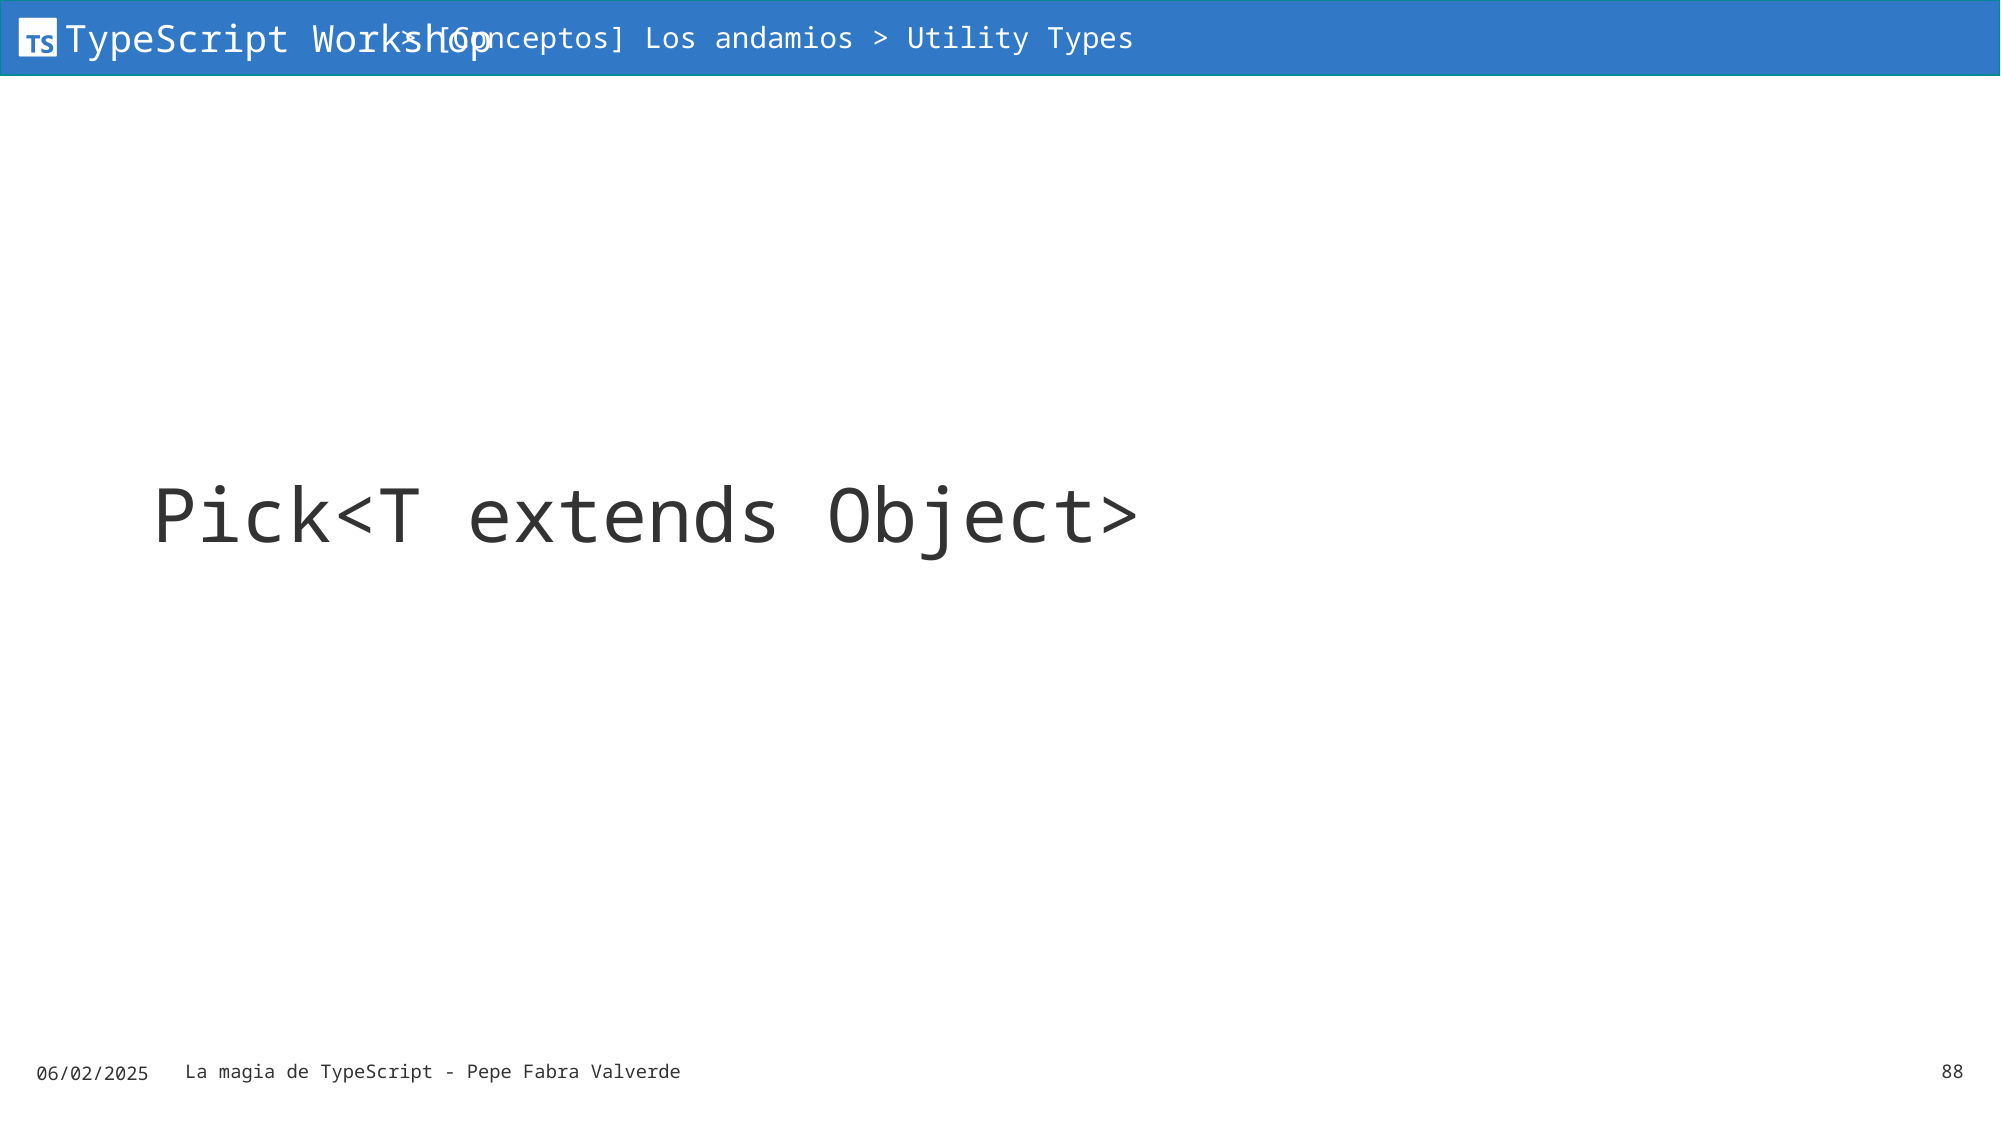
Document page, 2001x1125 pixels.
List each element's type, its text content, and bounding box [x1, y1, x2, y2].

picture [16, 15, 59, 59]
title Pick<T extends Object> [137, 171, 1863, 565]
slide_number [21, 1042, 165, 1103]
footer La magia de TypeScript - Pepe Fabra Valverde [170, 1042, 846, 1103]
slide_number 88 [1528, 1042, 1979, 1103]
text_box > [Conceptos] Los andamios > Utility Types [385, 11, 1886, 62]
